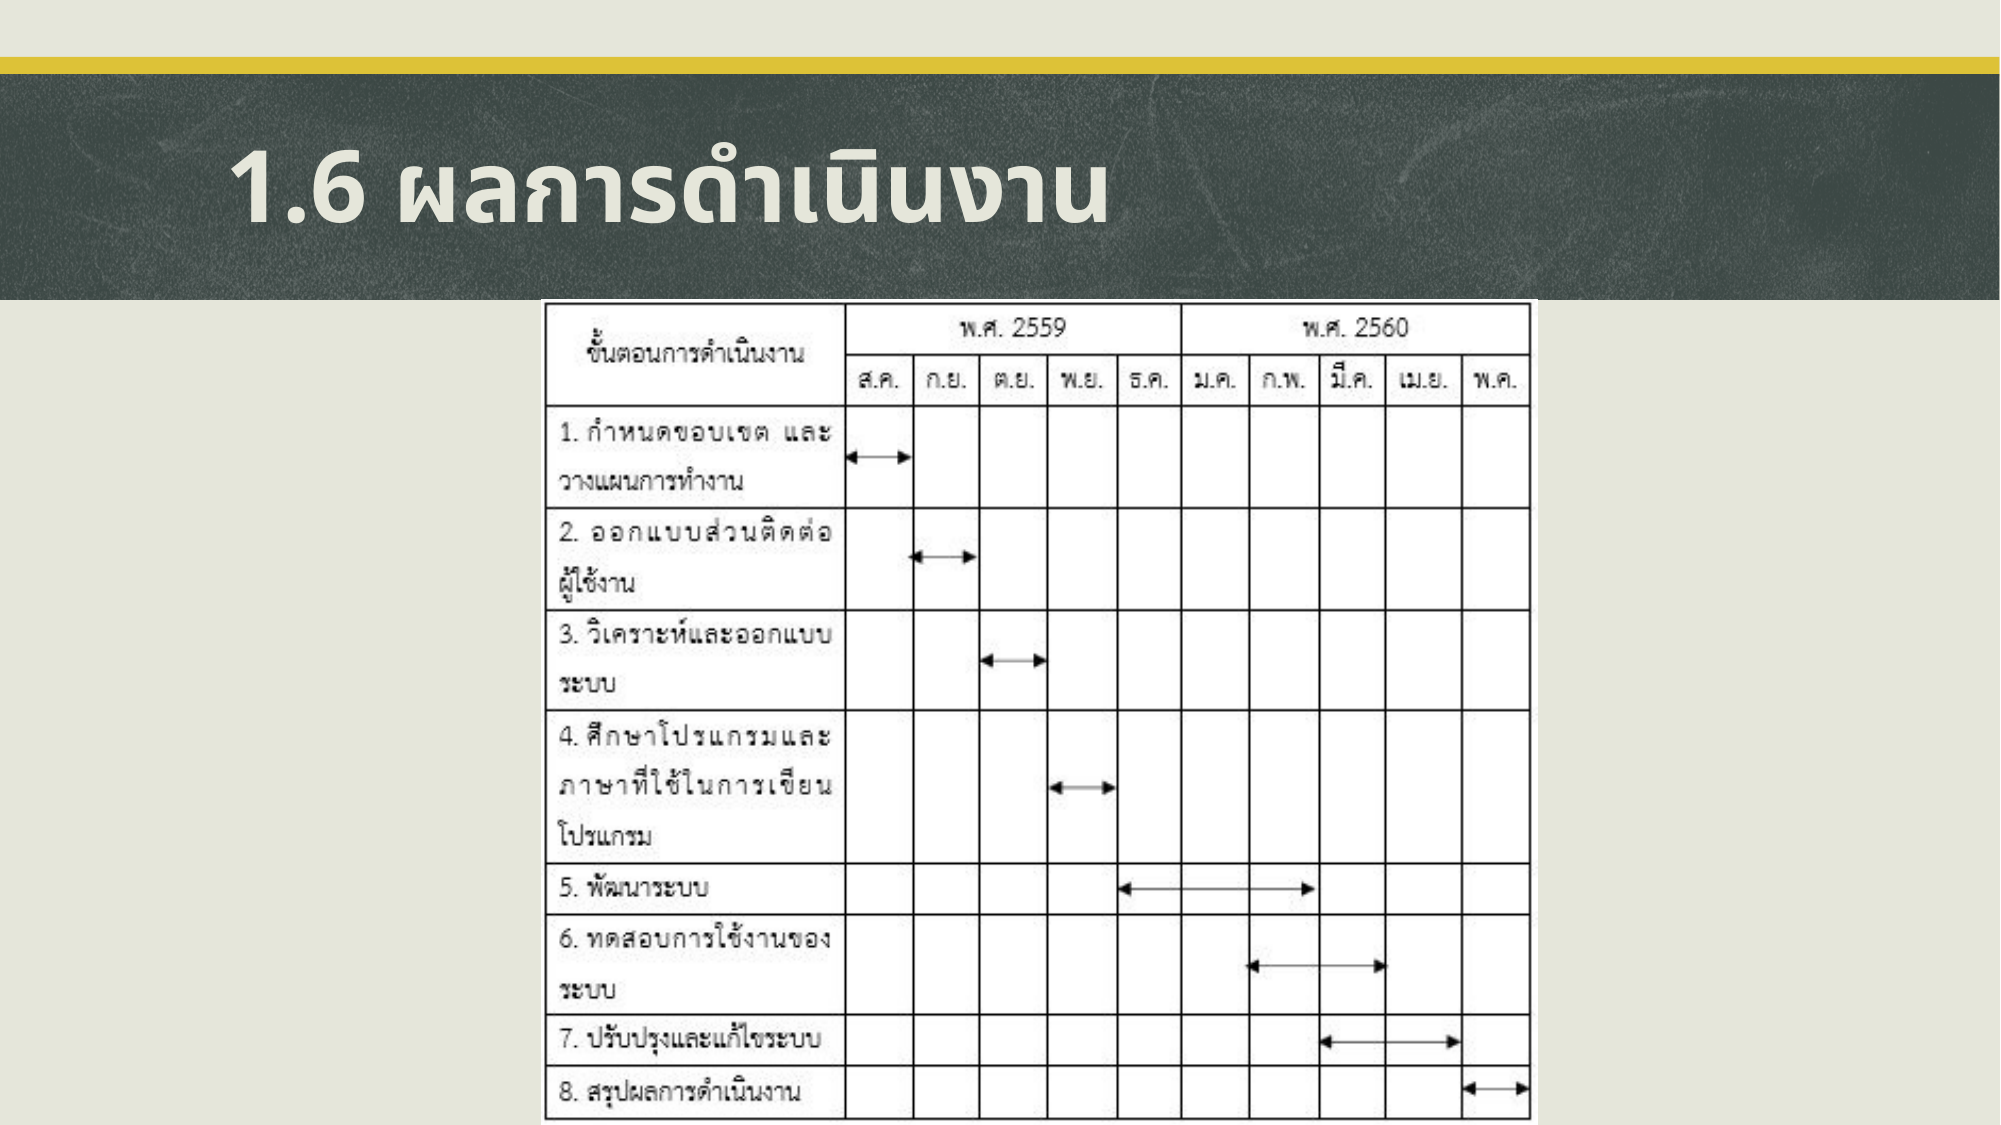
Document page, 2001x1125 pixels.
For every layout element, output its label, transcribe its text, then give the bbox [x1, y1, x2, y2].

title 1.6 ผลการดำเนินงาน [210, 76, 1790, 300]
picture [0, 74, 2000, 300]
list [541, 299, 1538, 1125]
